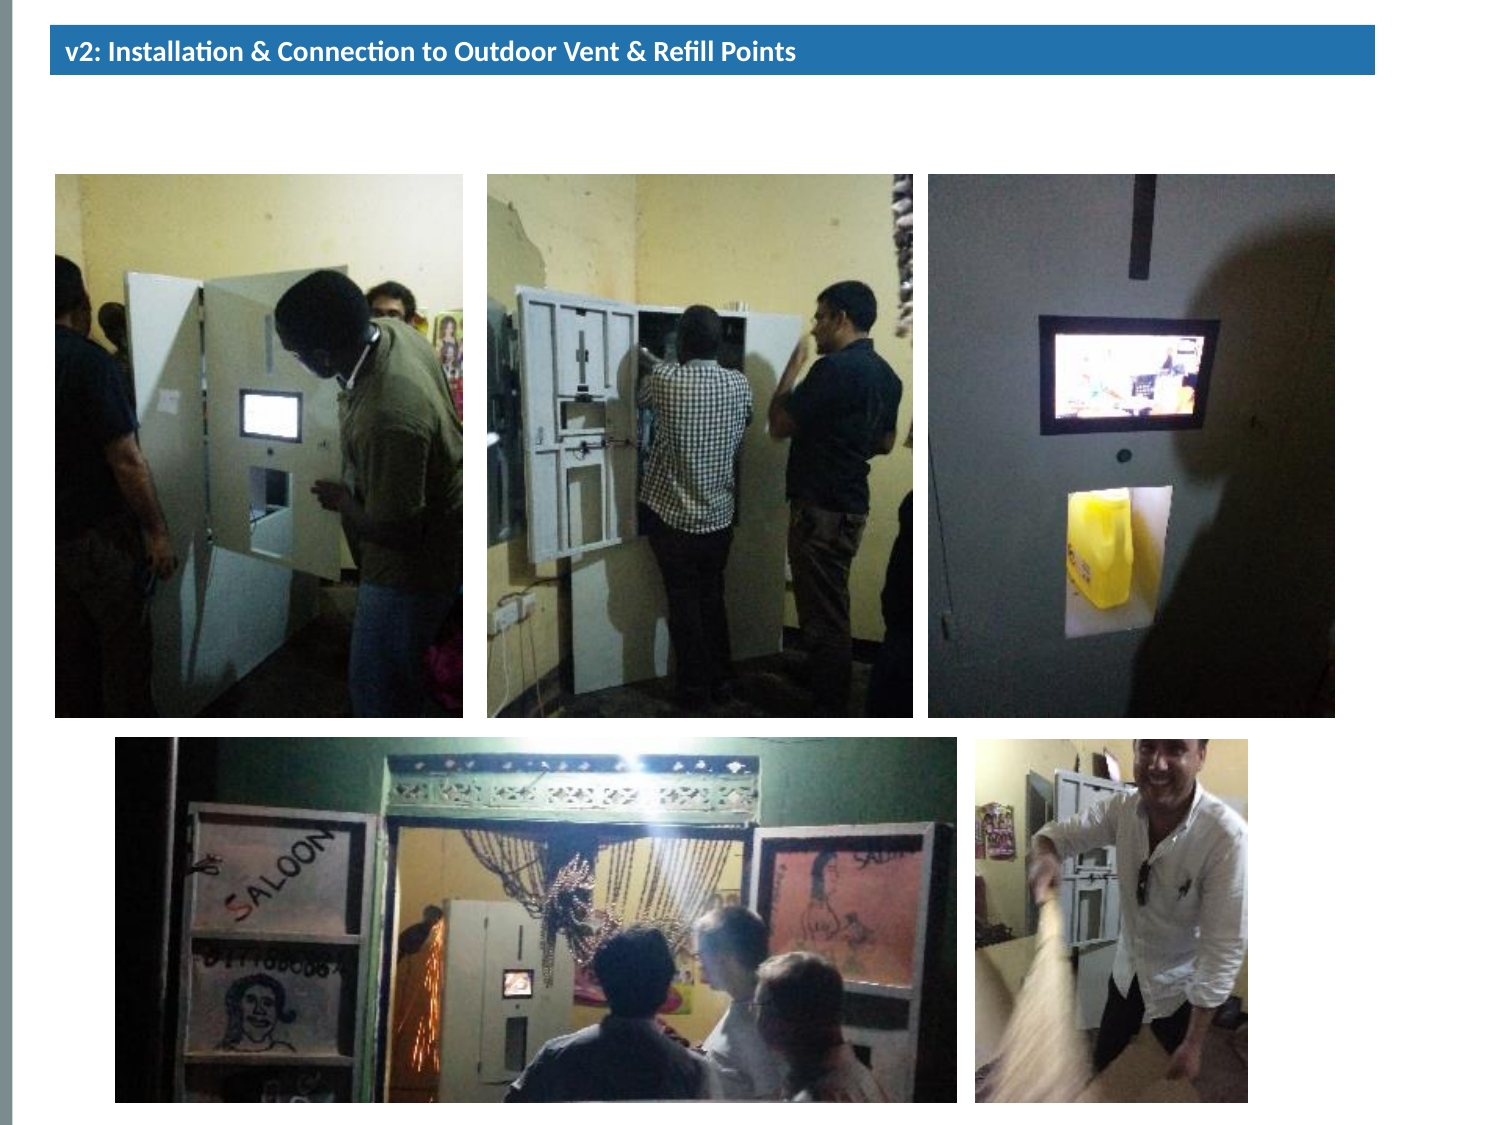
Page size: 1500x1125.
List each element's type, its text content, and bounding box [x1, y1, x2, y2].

picture [927, 174, 1336, 718]
picture [55, 174, 463, 718]
list v2: Installation & Connection to Outdoor Vent & Refill Points [50, 24, 1375, 75]
picture [487, 174, 913, 718]
picture [114, 737, 958, 1103]
picture [974, 738, 1248, 1103]
